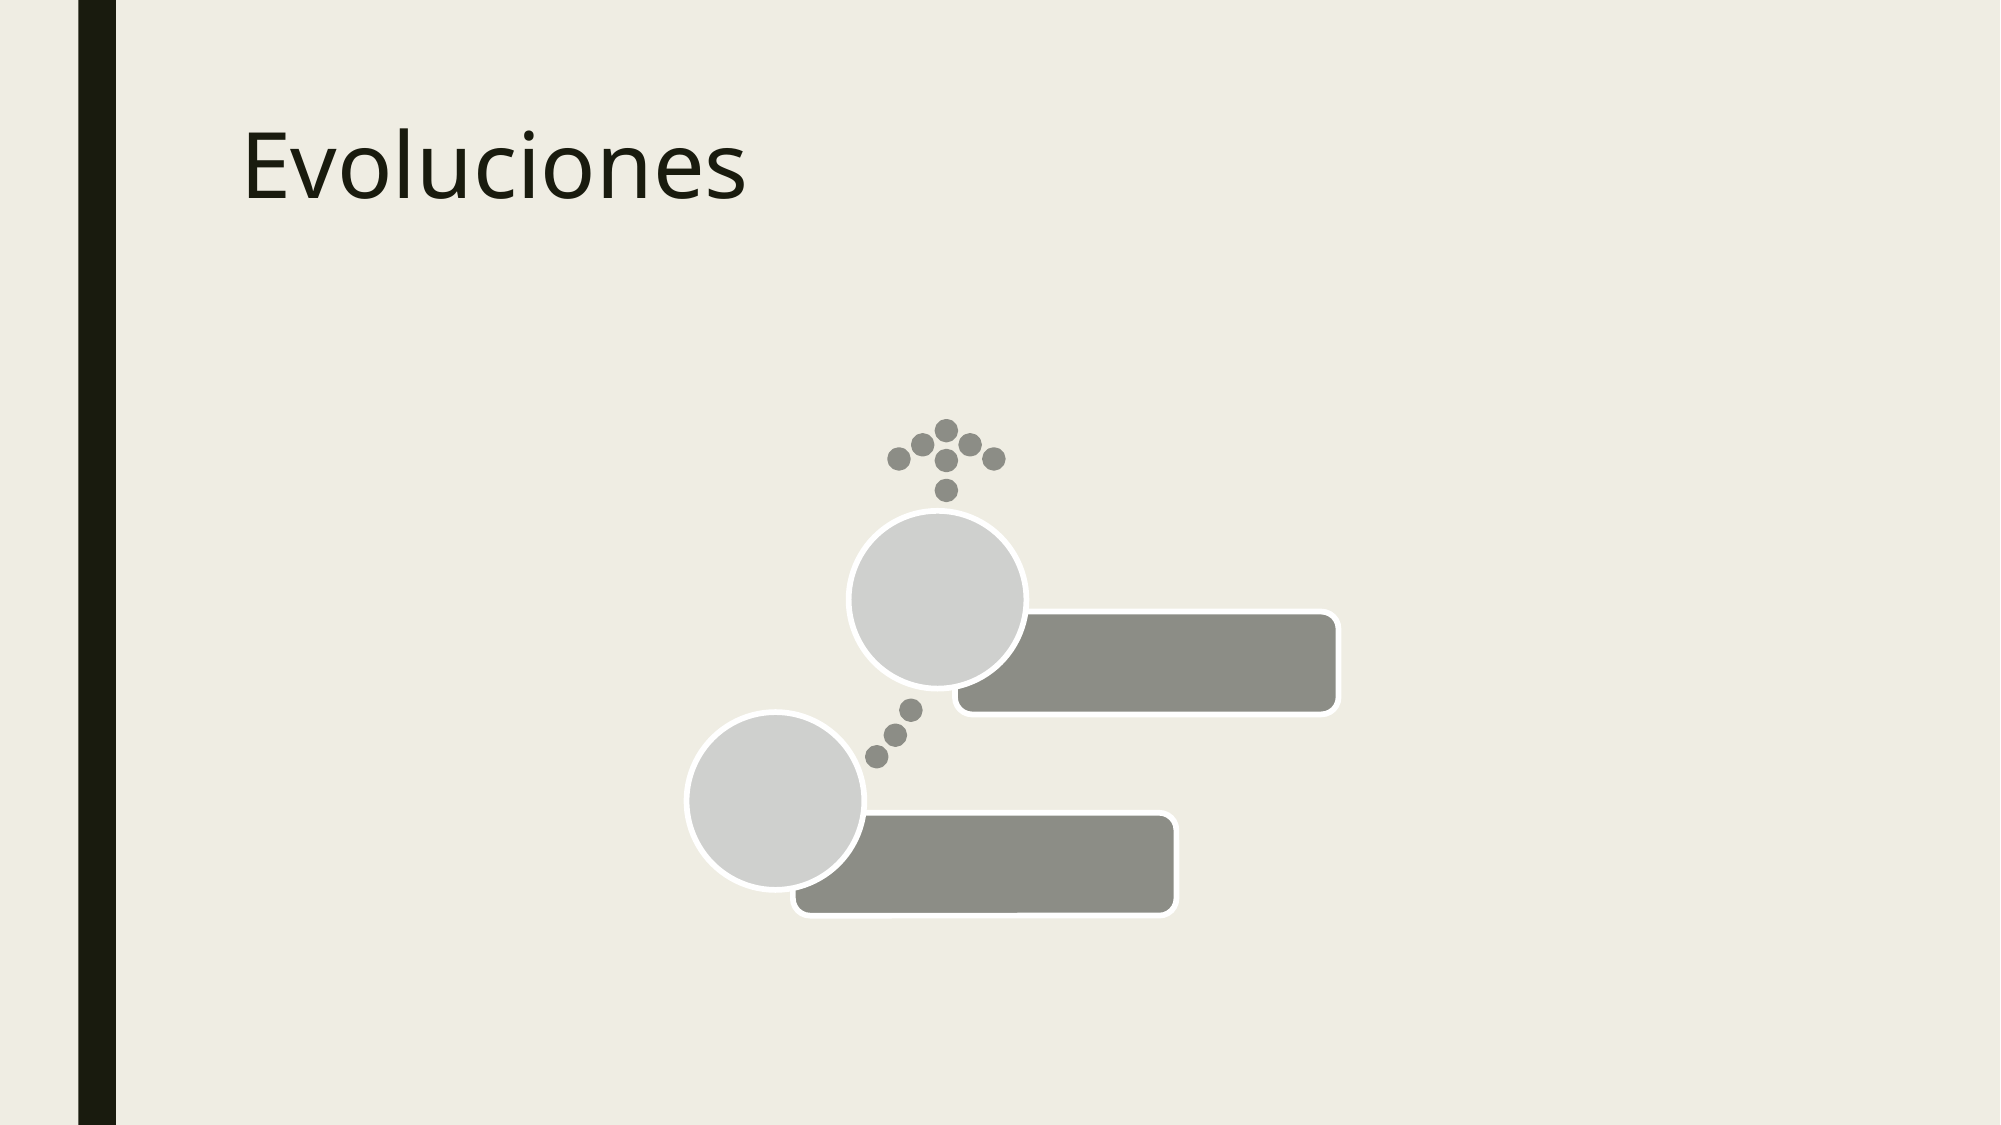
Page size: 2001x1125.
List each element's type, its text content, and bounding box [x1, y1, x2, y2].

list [224, 374, 1800, 963]
title Evoluciones [225, 112, 1800, 357]
